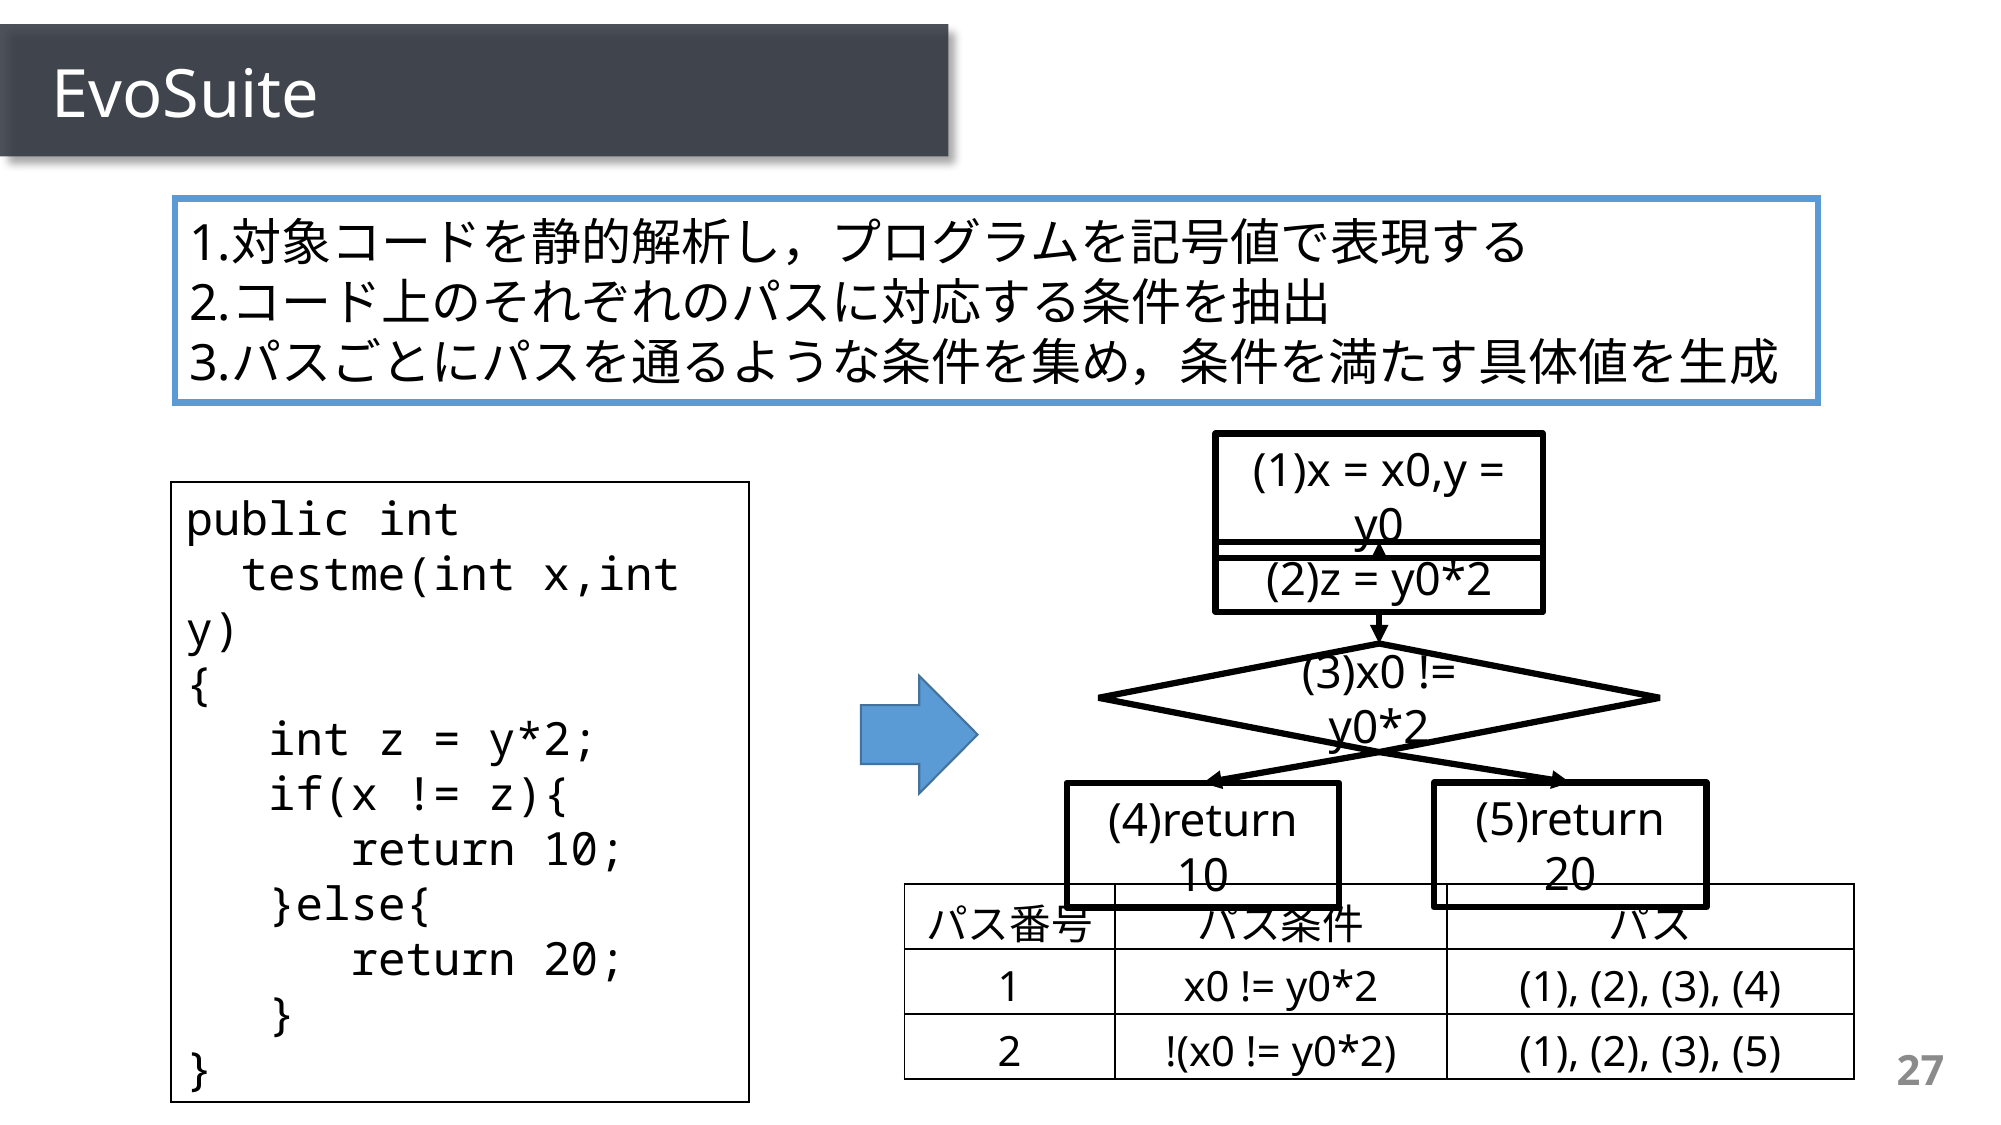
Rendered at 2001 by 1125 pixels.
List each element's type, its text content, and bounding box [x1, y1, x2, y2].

table_cell 2 [905, 1015, 1114, 1078]
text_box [1379, 752, 1571, 783]
text_box [859, 673, 980, 796]
text_box (3)x0 != y0*2 [1098, 642, 1661, 751]
title EvoSuite [36, 36, 957, 156]
text_box (5)return 20 [1433, 782, 1707, 883]
text_box (2)z = y0*2 [1215, 542, 1543, 612]
table_cell 1 [905, 950, 1114, 1013]
table_header パス [1448, 885, 1853, 948]
text_box 対象コードを静的解析し，プログラムを記号値で表現する コード上のそれぞれのパスに対応する条件を抽出 パスごとにパスを通るような条件を集め，条件を満たす具体値を生成 [174, 198, 1819, 403]
table_cell (1), (2), (3), (4) [1448, 950, 1853, 1013]
text_box (4)return 10 [1066, 782, 1340, 883]
text_box public int testme(int x,int y) { int z = y*2; if(x != z){ return 10; }else{ return 20; } } [170, 481, 750, 1103]
table_cell !(x0 != y0*2) [1116, 1015, 1446, 1078]
table_header パス番号 [905, 885, 1114, 948]
table_cell x0 != y0*2 [1116, 950, 1446, 1013]
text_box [1202, 752, 1379, 783]
table_header パス条件 [1116, 885, 1446, 948]
text_box (1)x = x0,y = y0 [1215, 433, 1543, 542]
table_cell (1), (2), (3), (5) [1448, 1015, 1853, 1078]
